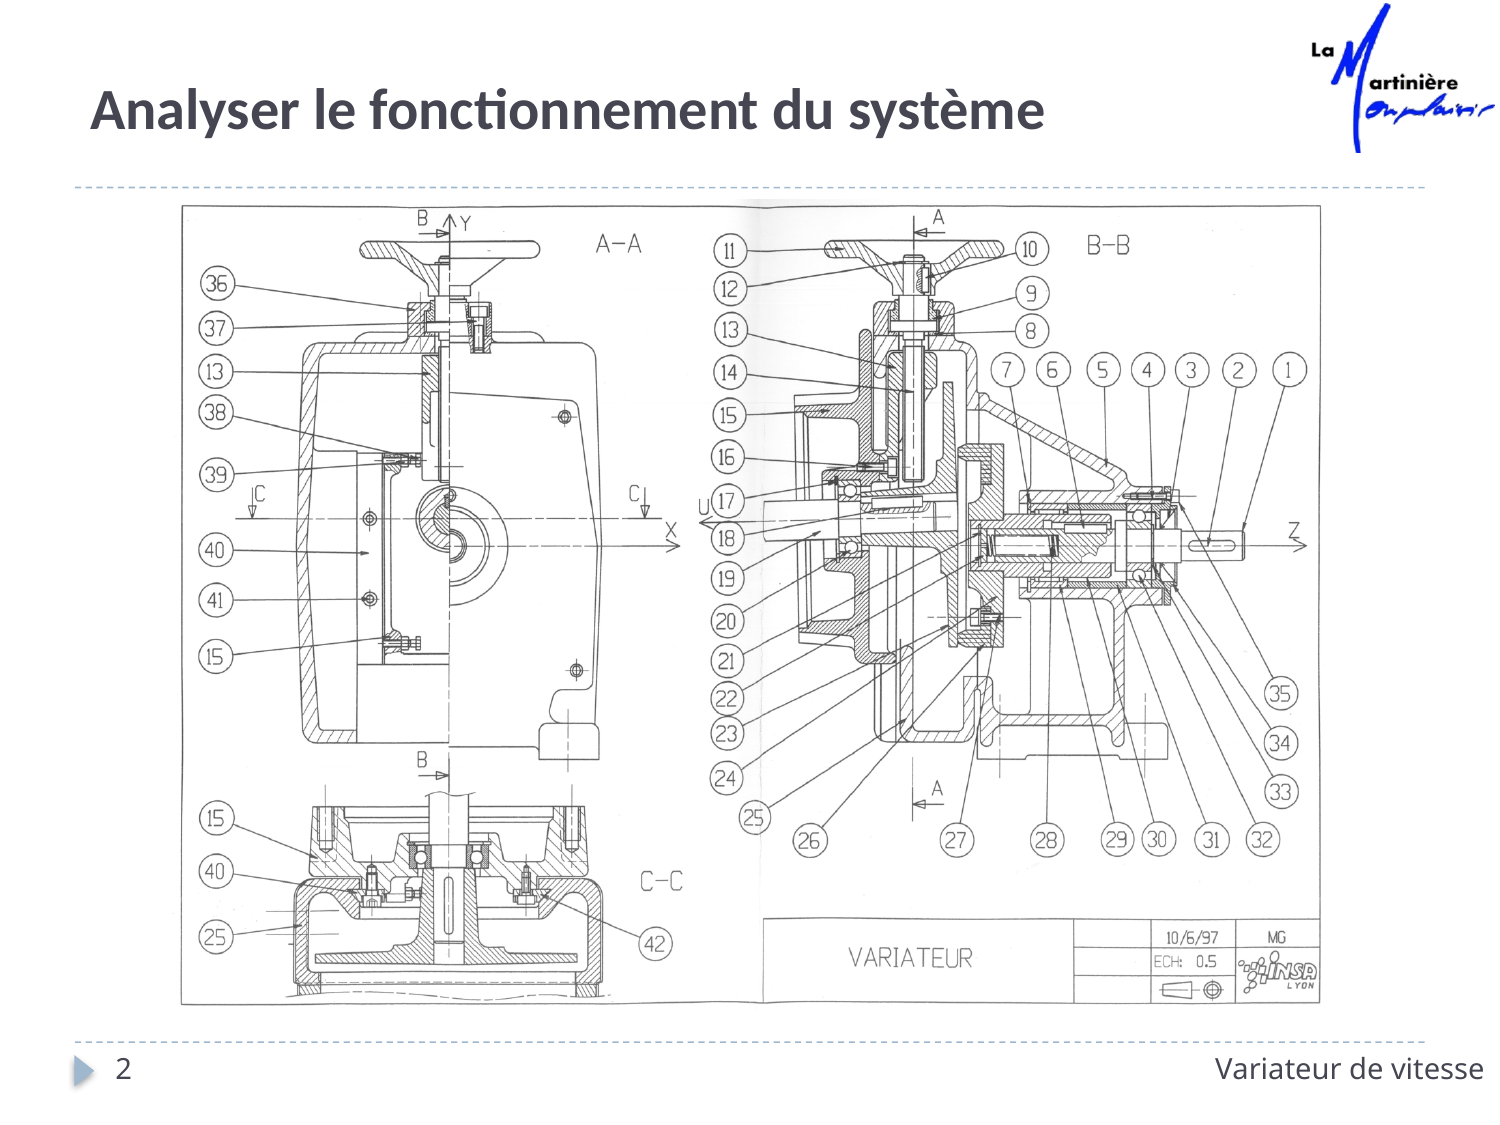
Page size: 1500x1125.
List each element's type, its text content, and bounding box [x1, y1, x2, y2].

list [171, 199, 1329, 1011]
slide_number 2 [100, 1042, 426, 1103]
picture [1310, 3, 1495, 153]
footer Variateur de vitesse [426, 1042, 1500, 1103]
title Analyser le fonctionnement du système [74, 24, 1223, 188]
